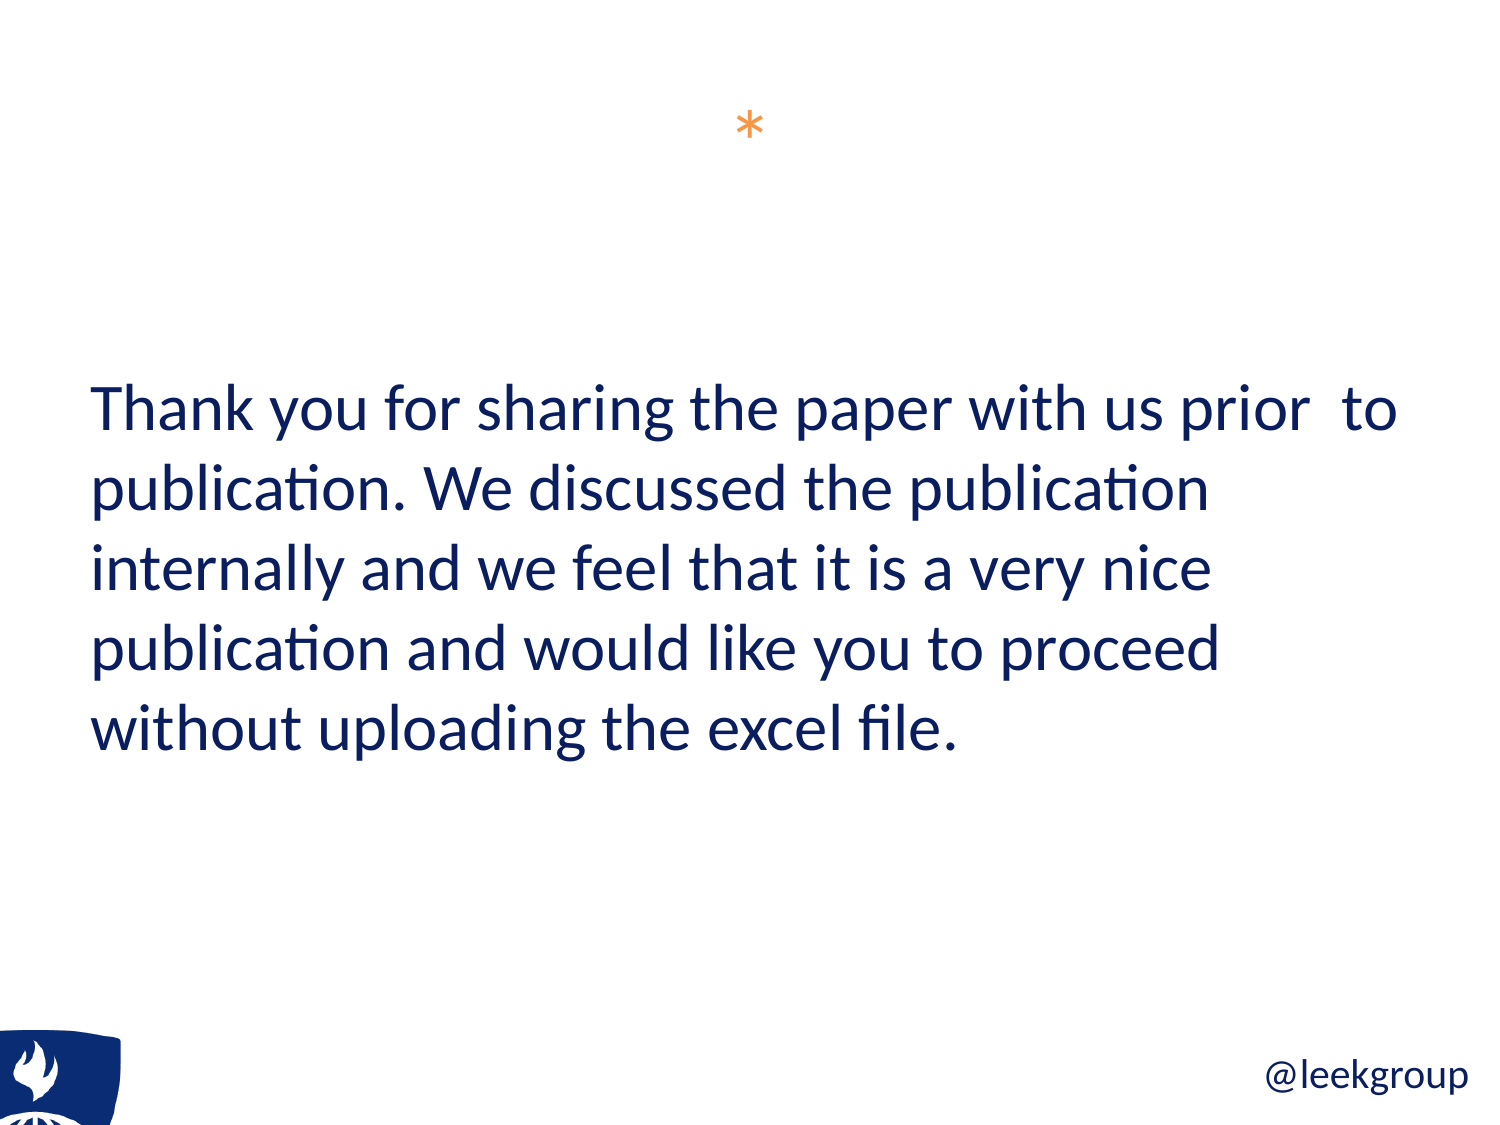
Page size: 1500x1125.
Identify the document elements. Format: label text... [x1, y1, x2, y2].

picture [0, 1025, 126, 1125]
title * [75, 45, 1425, 233]
list Thank you for sharing the paper with us prior to publication. We discussed the publication internally and we feel that it is a very nice publication and would like you to proceed without uploading the excel file. [75, 262, 1425, 1005]
